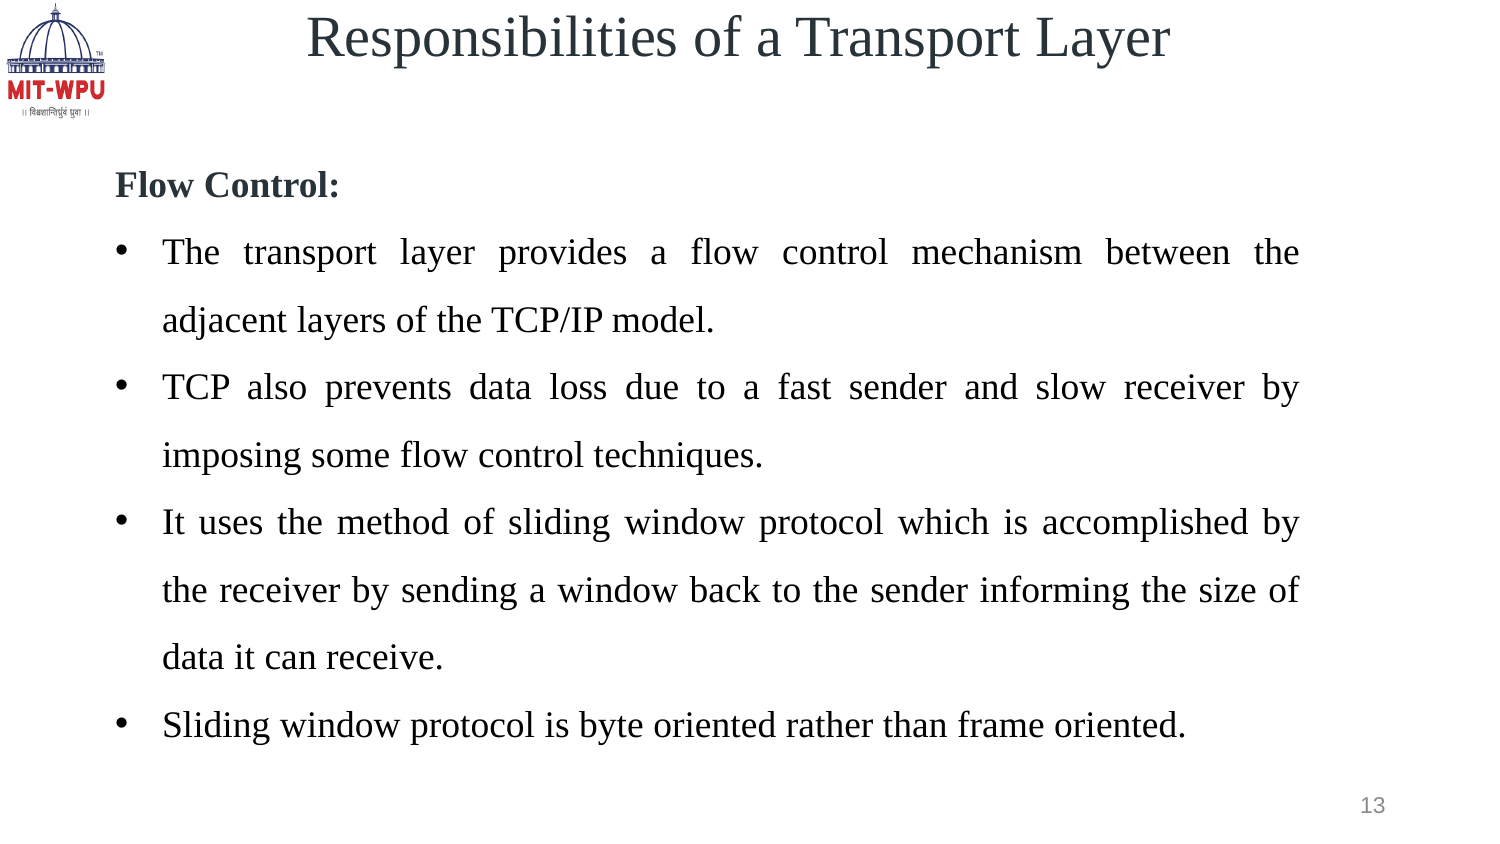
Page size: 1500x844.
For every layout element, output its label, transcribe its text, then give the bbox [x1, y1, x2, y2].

picture [6, 3, 117, 119]
text_box Flow Control: The transport layer provides a flow control mechanism between the adjacent layers of the TCP/IP model. TCP also prevents data loss due to a fast sender and slow receiver by imposing some flow control techniques. It uses the method of sliding window protocol which is accomplished by the receiver by sending a window back to the sender informing the size of data it can receive. Sliding window protocol is byte oriented rather than frame oriented. [100, 129, 1316, 753]
title Responsibilities of a Transport Layer [127, 0, 1350, 75]
slide_number 13 [1059, 782, 1397, 827]
